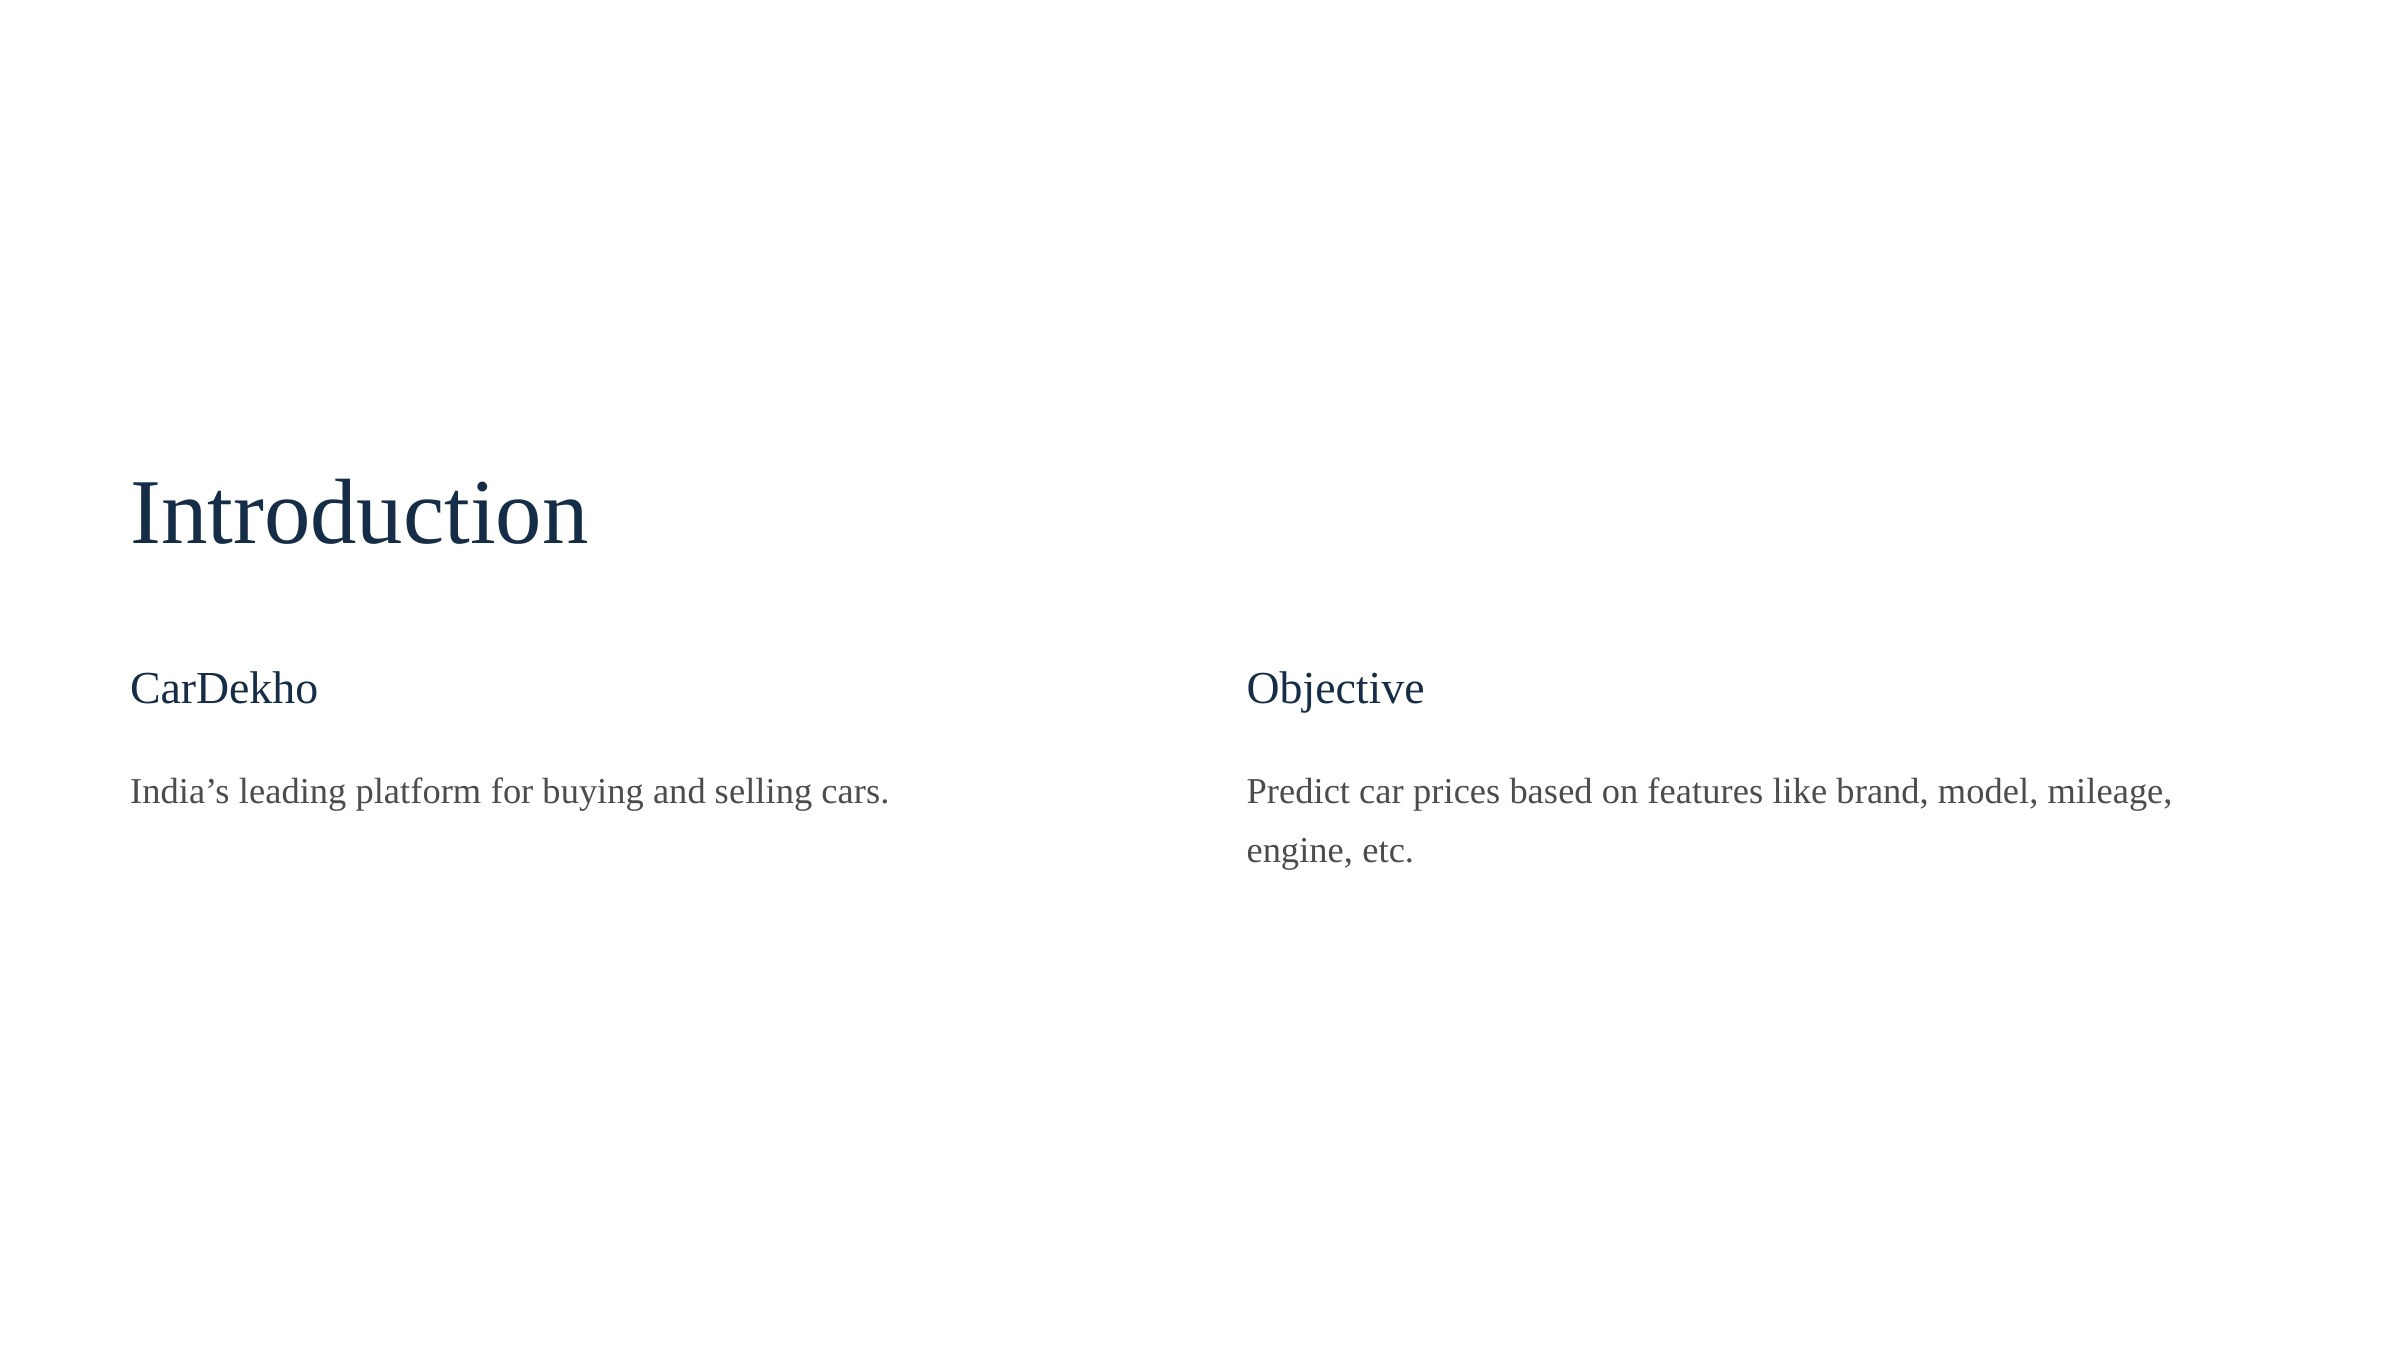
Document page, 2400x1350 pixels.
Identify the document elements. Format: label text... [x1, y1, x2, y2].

text_box Introduction [130, 446, 1061, 563]
text_box Objective [1246, 655, 1712, 714]
text_box CarDekho [130, 655, 596, 714]
text_box India’s leading platform for buying and selling cars. [130, 751, 1155, 811]
text_box Predict car prices based on features like brand, model, mileage, engine, etc. [1246, 751, 2271, 871]
